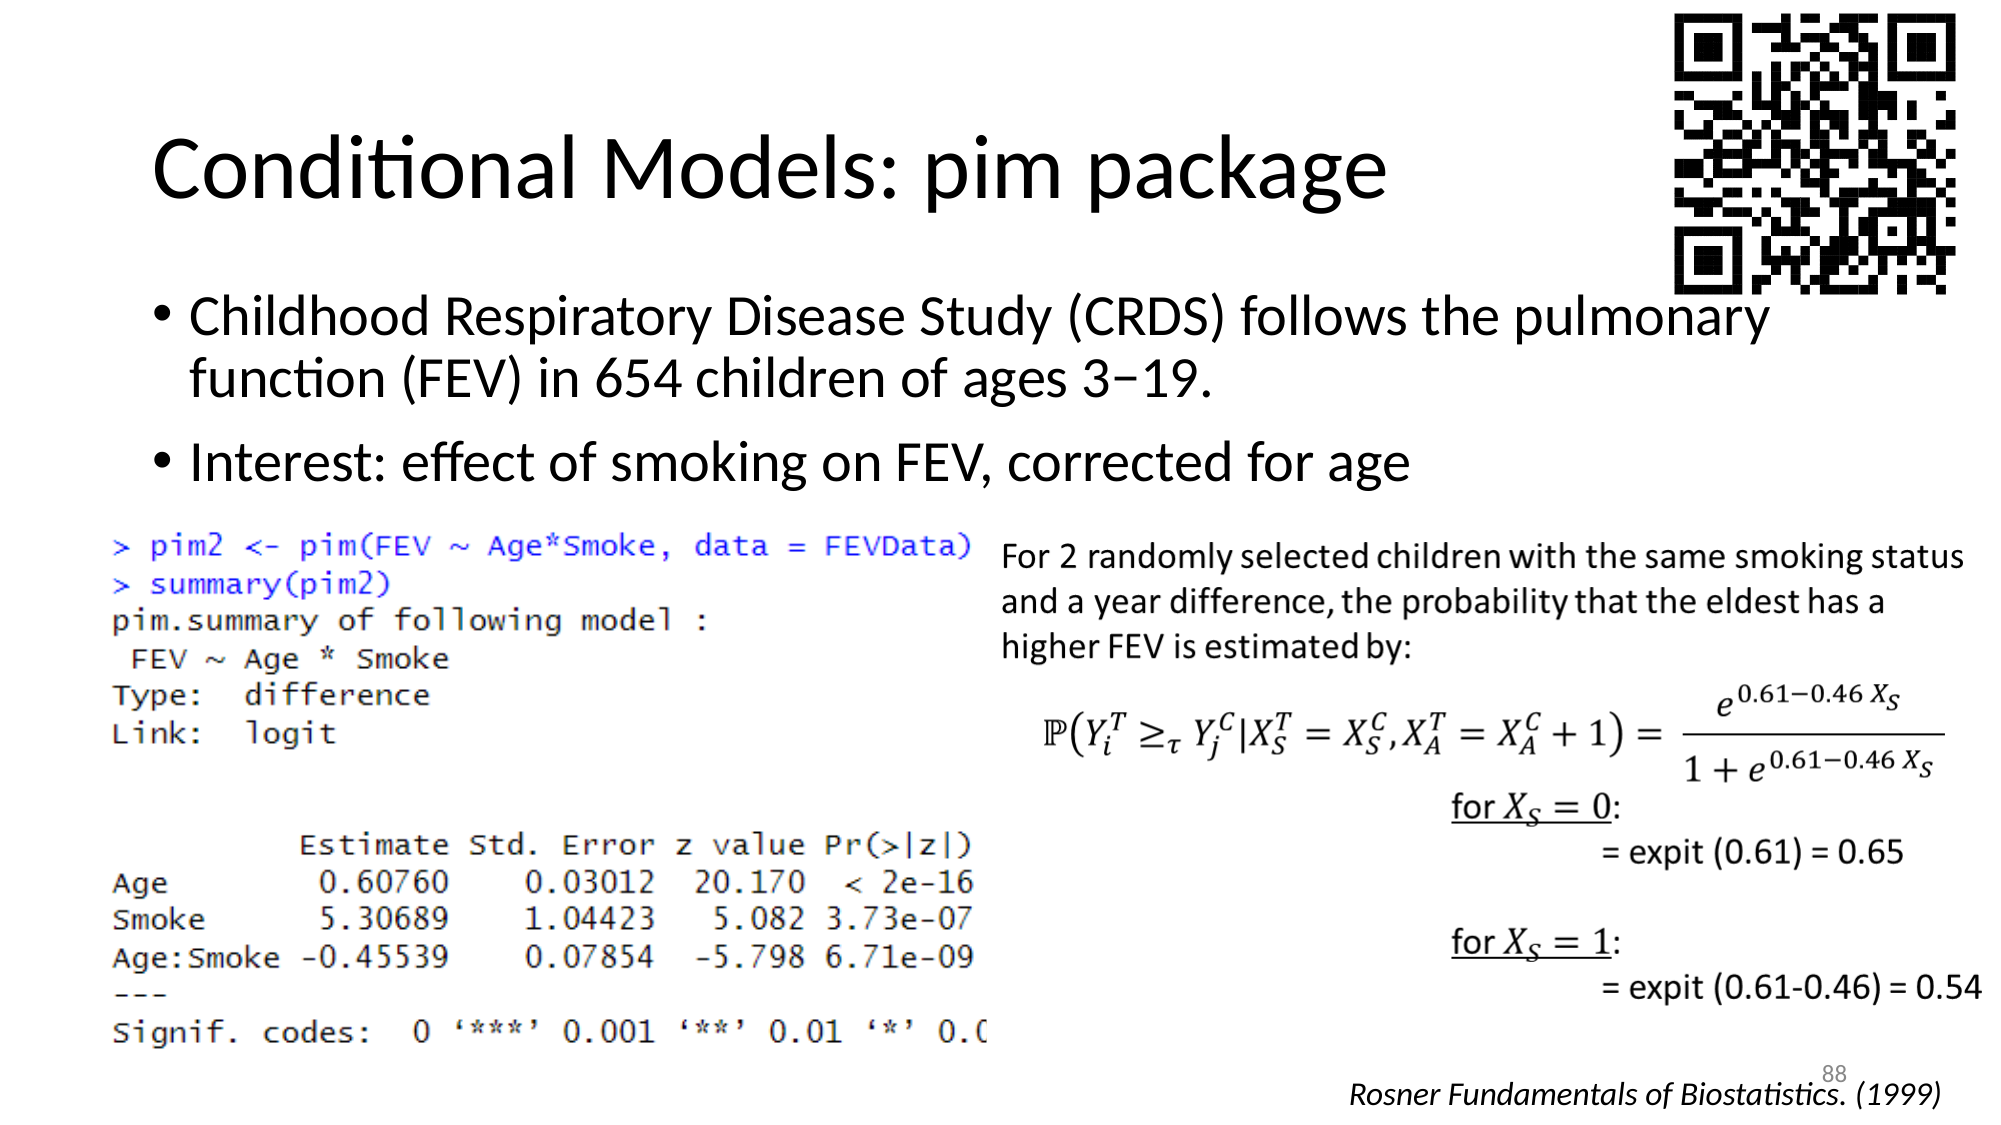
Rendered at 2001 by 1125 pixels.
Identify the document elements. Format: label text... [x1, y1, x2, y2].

title Conditional Models: pim package [137, 59, 1655, 277]
list Childhood Respiratory Disease Study (CRDS) follows the pulmonary function (FEV) in 654 children of ages 3−19. Interest: effect of smoking on FEV, corrected for age [137, 277, 1863, 527]
text_box Rosner Fundamentals of Biostatistics. (1999) [1333, 1065, 2000, 1120]
slide_number ‹#› [1412, 1042, 1863, 1103]
text_box [986, 525, 2000, 1066]
picture [1660, 0, 1967, 306]
picture [106, 529, 1282, 1066]
